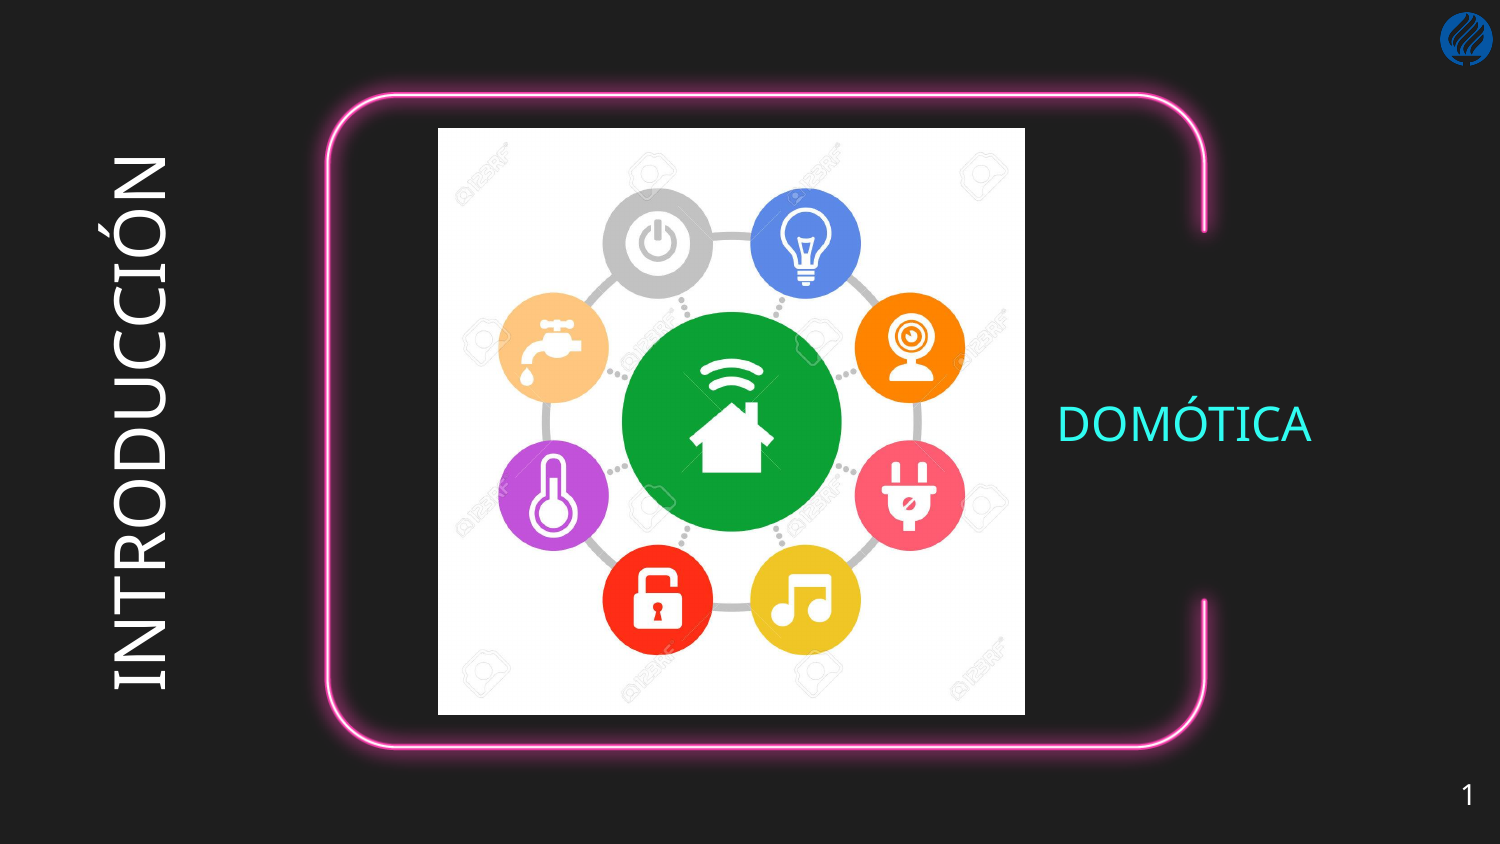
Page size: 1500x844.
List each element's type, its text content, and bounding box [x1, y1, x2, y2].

picture [294, 63, 1238, 780]
picture [1440, 12, 1494, 66]
text_box 1 [1445, 761, 1489, 827]
title INTRODUCCIÓN [79, 122, 186, 723]
subtitle DOMÓTICA [1242, 345, 1402, 499]
